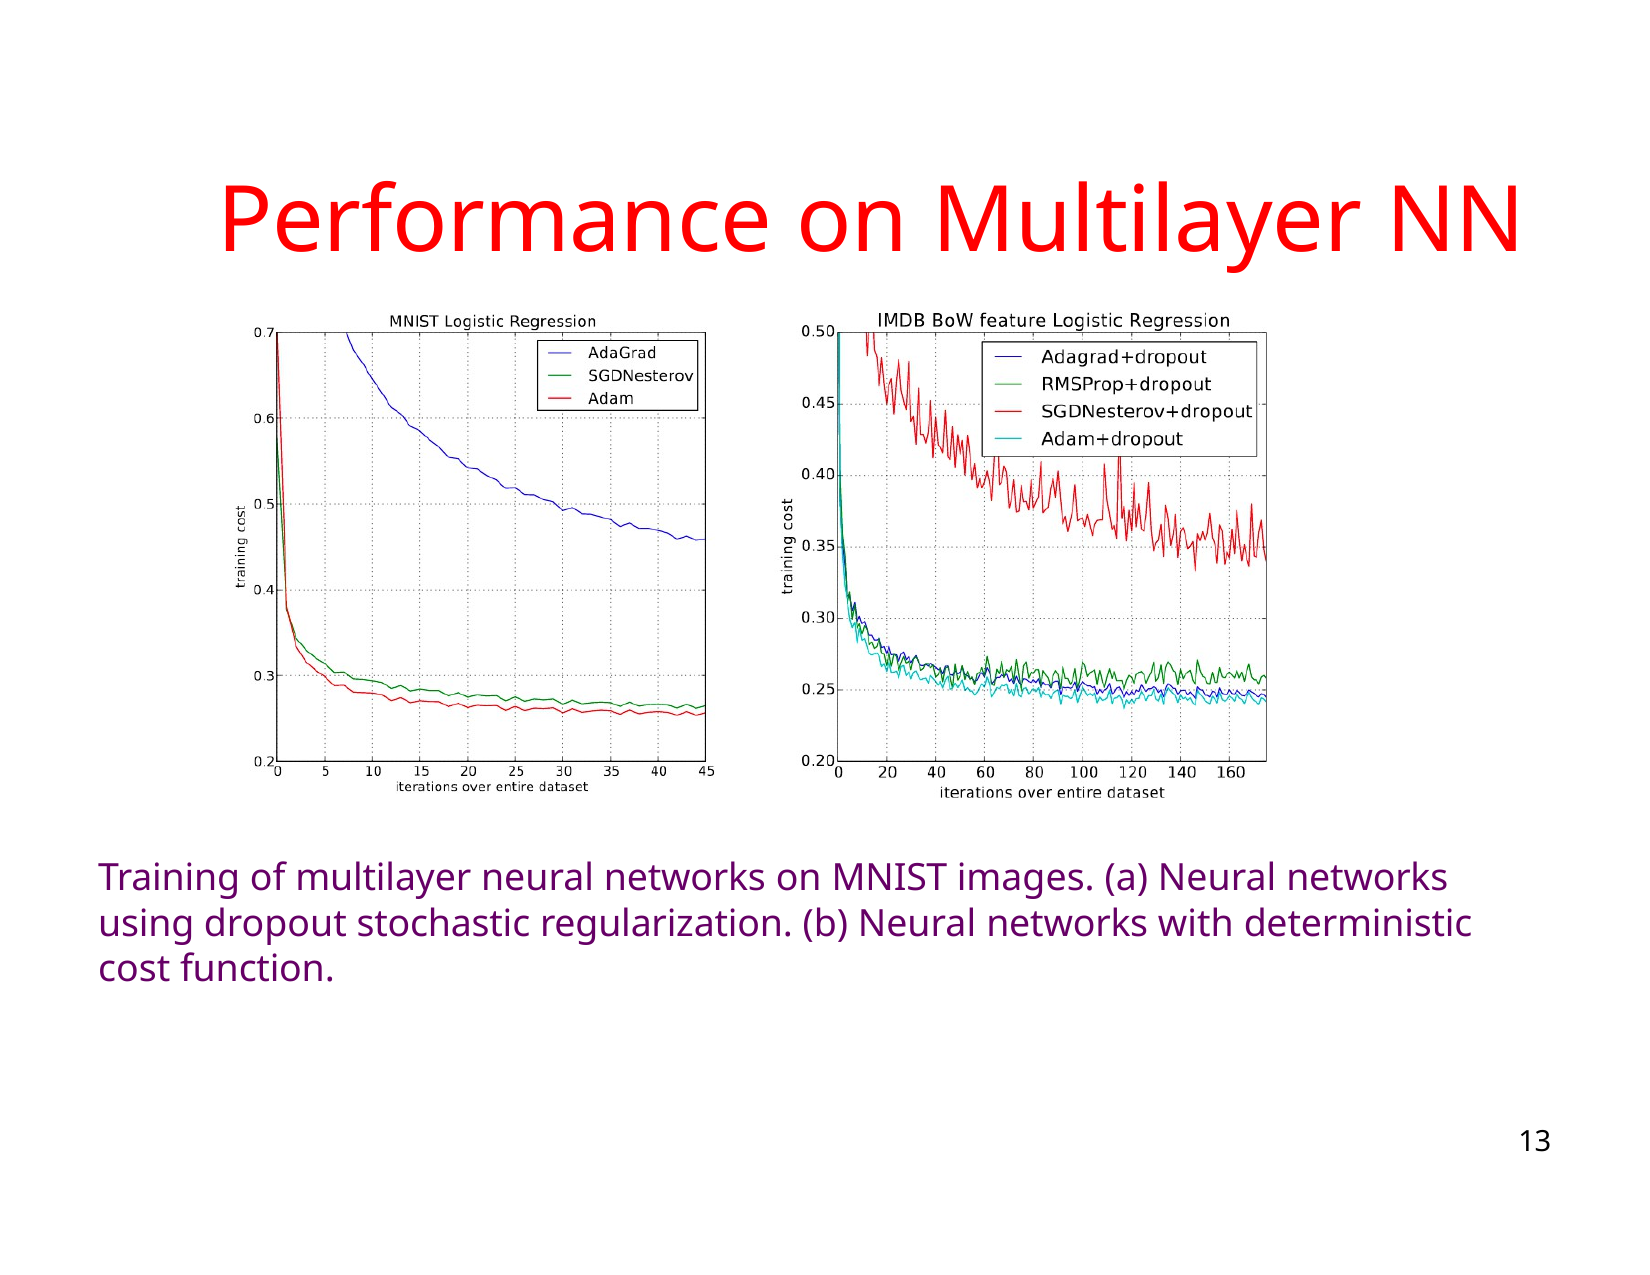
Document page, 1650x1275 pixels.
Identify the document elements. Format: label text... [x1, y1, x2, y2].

slide_number 13 [1511, 1122, 1561, 1275]
picture [234, 312, 1267, 798]
text_box Training of multilayer neural networks on MNIST images. (a) Neural networks using dropout stochastic regularization. (b) Neural networks with deterministic cost function. [96, 851, 1501, 989]
title Performance on Multilayer NN [107, 157, 1543, 373]
